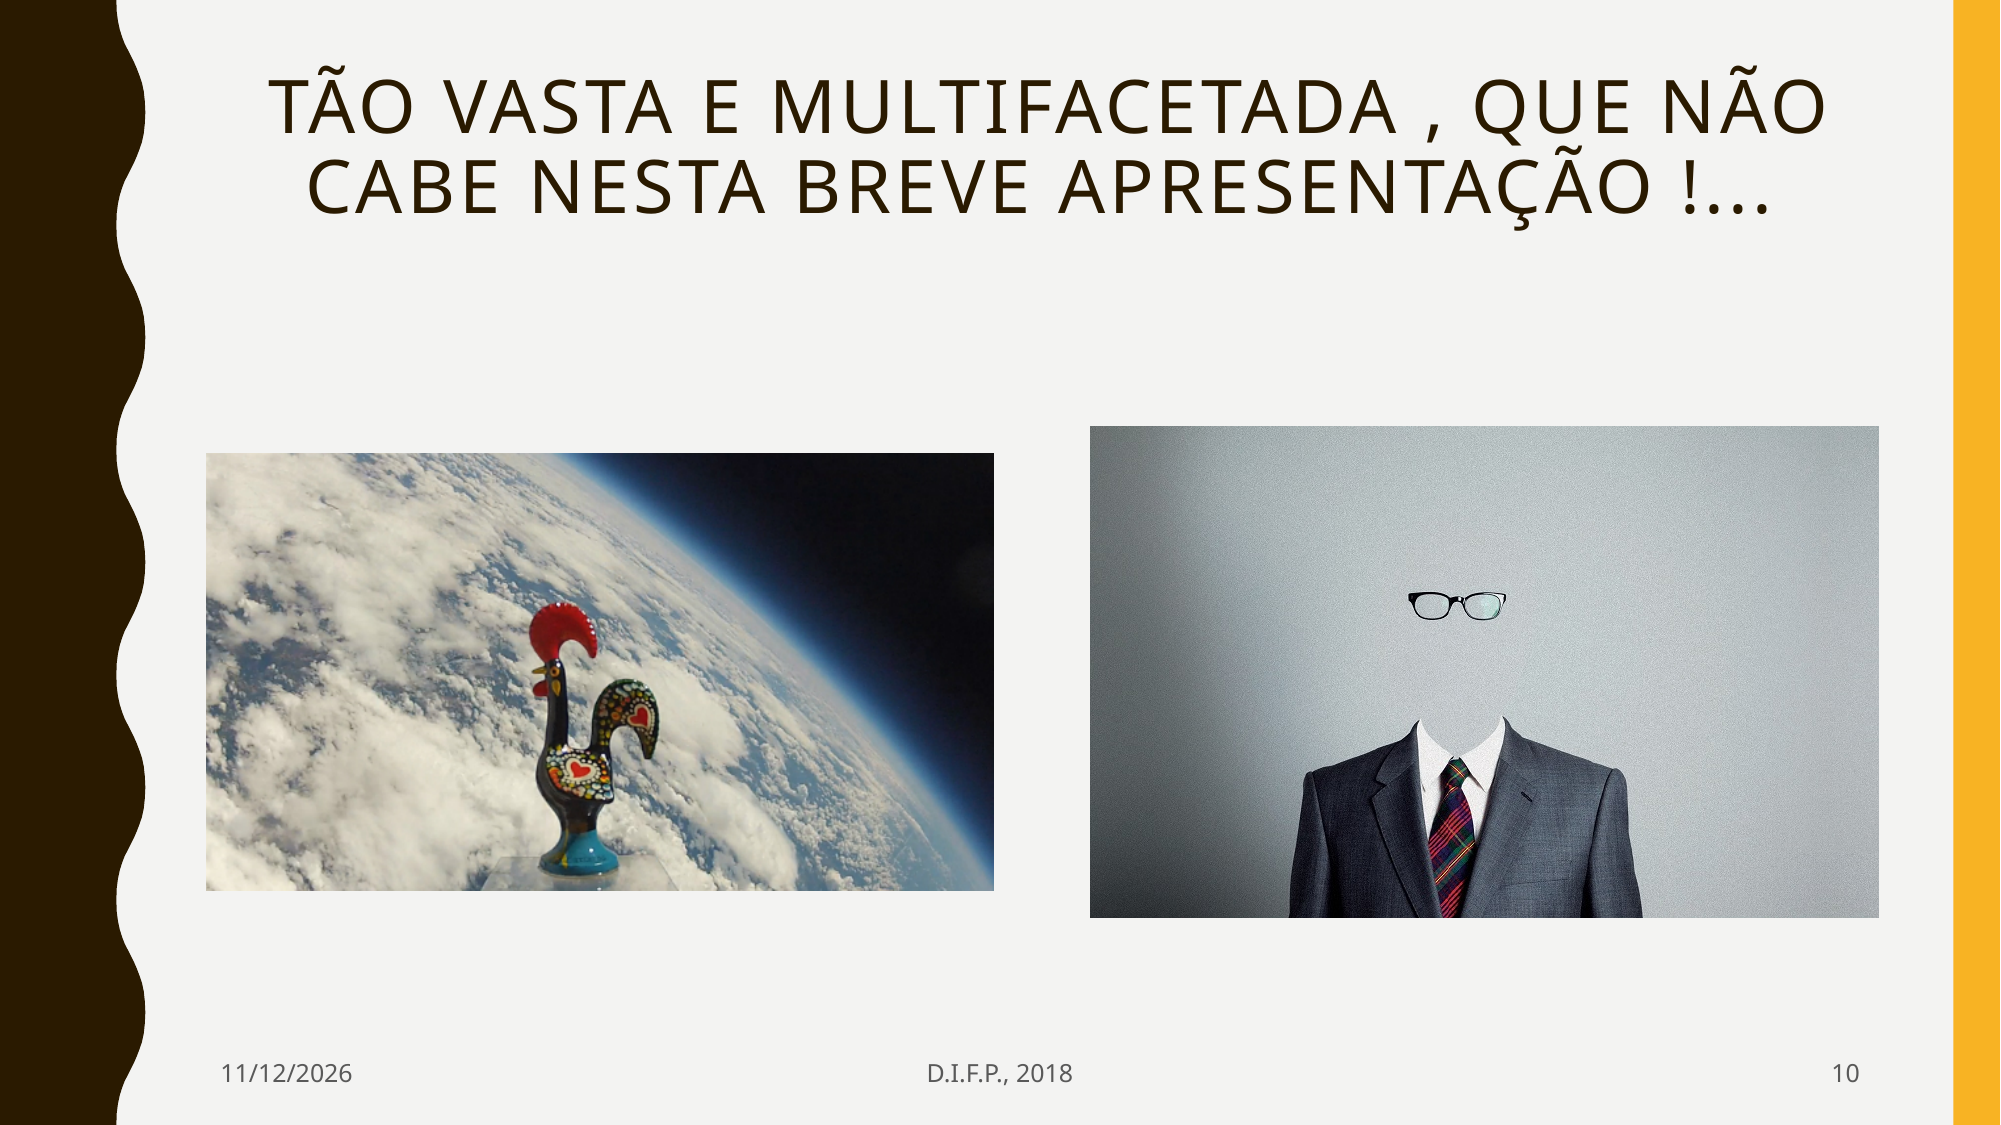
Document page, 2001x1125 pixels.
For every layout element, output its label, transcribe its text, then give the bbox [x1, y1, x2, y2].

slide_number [205, 1045, 588, 1103]
footer D.I.F.P., 2018 [662, 1045, 1338, 1103]
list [1090, 426, 1879, 918]
slide_number 9 [1412, 1045, 1875, 1103]
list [206, 453, 994, 891]
title Tão vasta e Multifacetada , que não cabe nesta breve apresentação !... [205, 62, 1875, 308]
